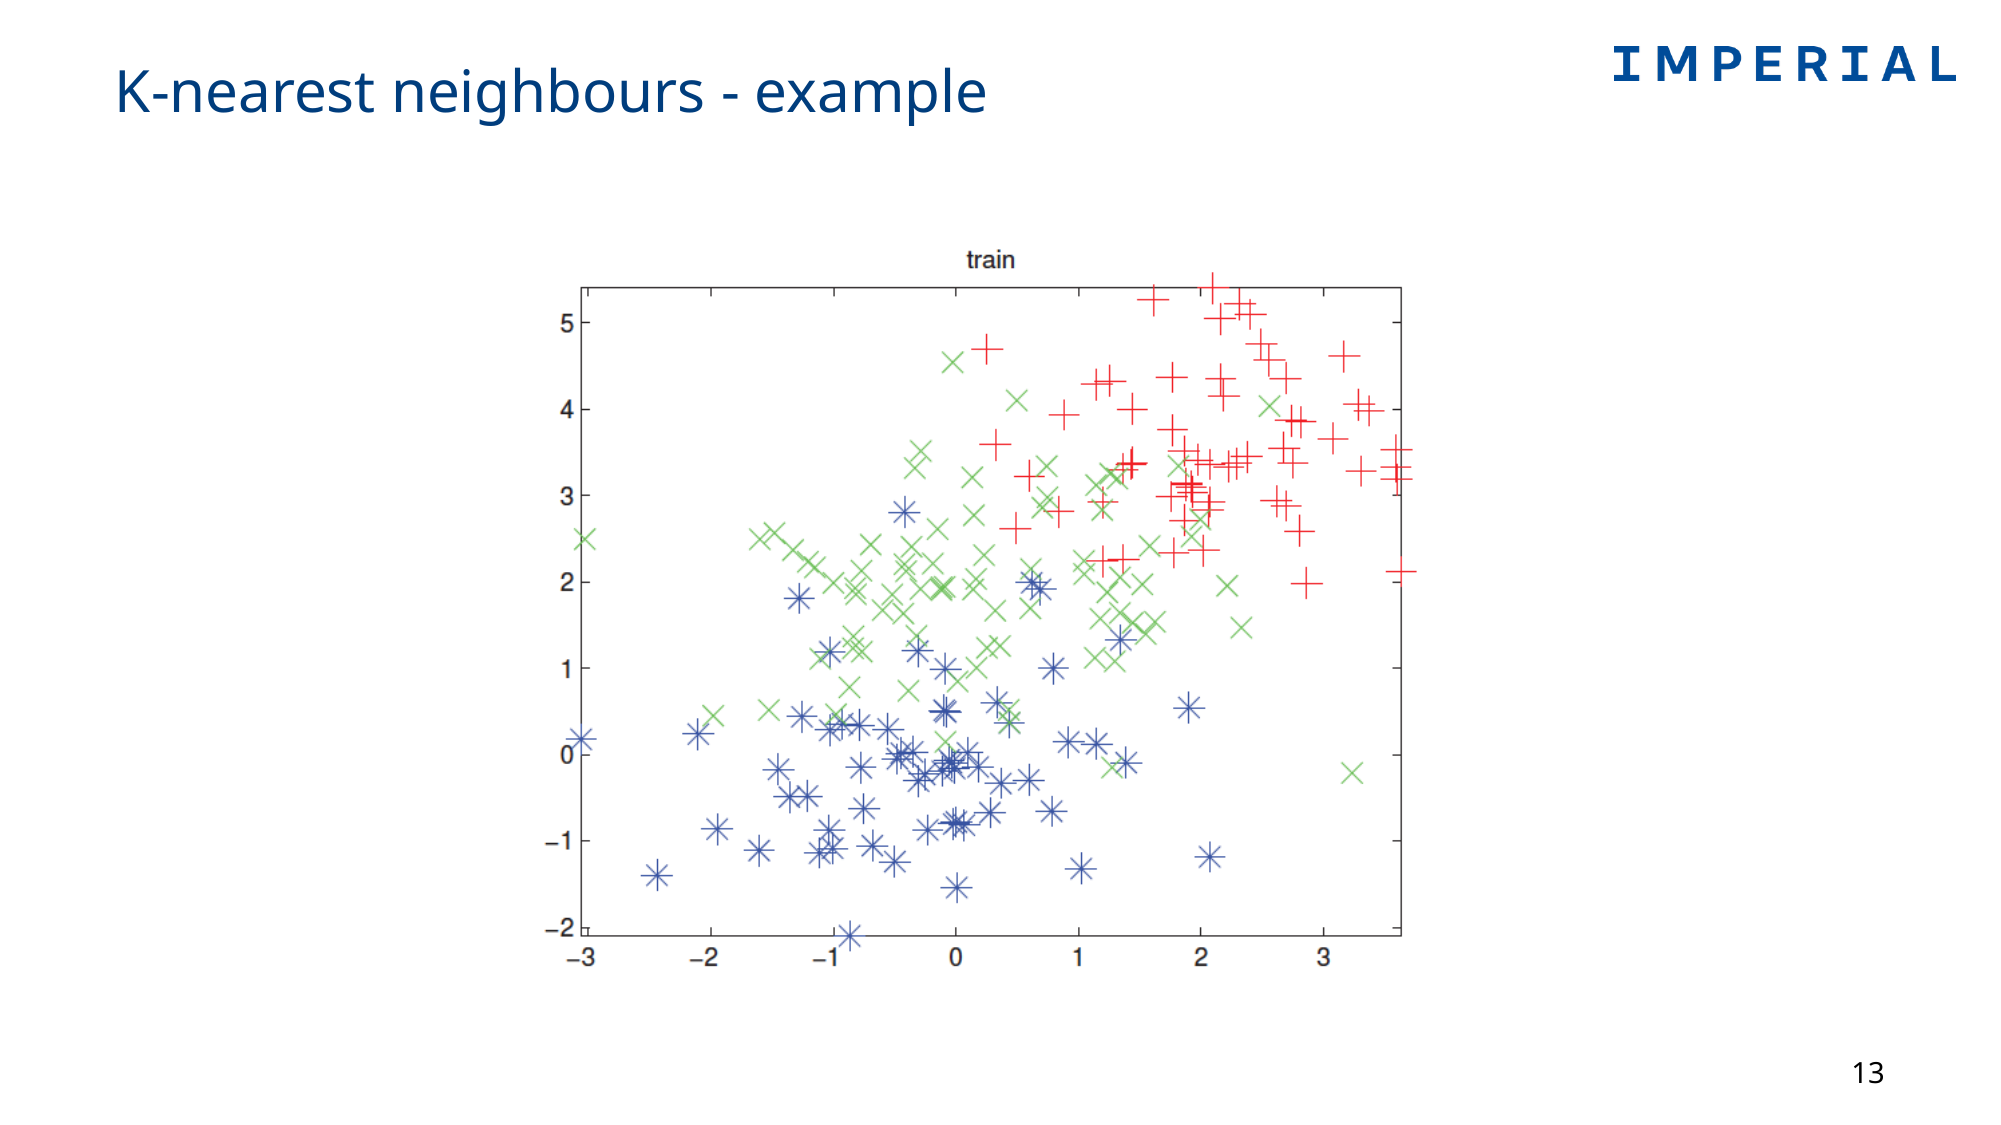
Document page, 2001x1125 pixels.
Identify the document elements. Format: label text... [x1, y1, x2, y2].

title K-nearest neighbours - example [99, 0, 1900, 184]
picture [446, 184, 1486, 994]
slide_number 13 [1433, 1046, 1901, 1103]
picture [1900, 46, 1956, 81]
